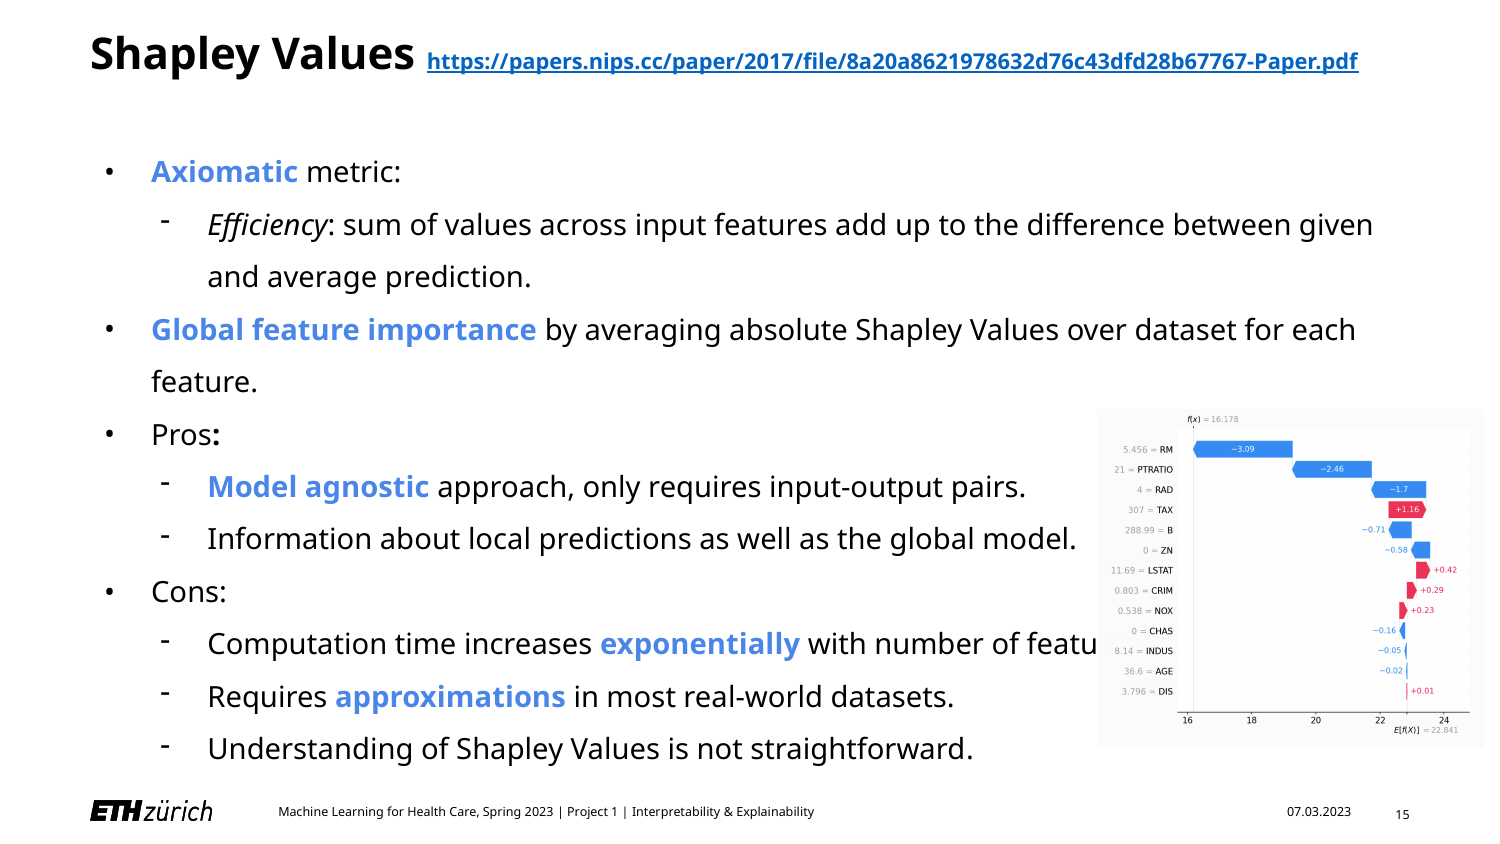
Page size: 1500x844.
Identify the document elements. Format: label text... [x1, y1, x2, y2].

slide_number 15 [1370, 802, 1410, 829]
title Shapley Values https://papers.nips.cc/paper/2017/file/8a20a8621978632d76c43dfd28b67767-Paper.pdf [90, 32, 1410, 136]
picture [1096, 409, 1485, 749]
list Axiomatic metric: Efficiency: sum of values across input features add up to the difference between given and average prediction. Global feature importance by averaging absolute Shapley Values over dataset for each feature. Pros: Model agnostic approach, only requires input-output pairs. Information about local predictions as well as the global model. Cons: Computation time increases exponentially with number of features. Requires approximations in most real-world datasets. Understanding of Shapley Values is not straightforward. [90, 136, 1410, 748]
picture [90, 800, 212, 821]
